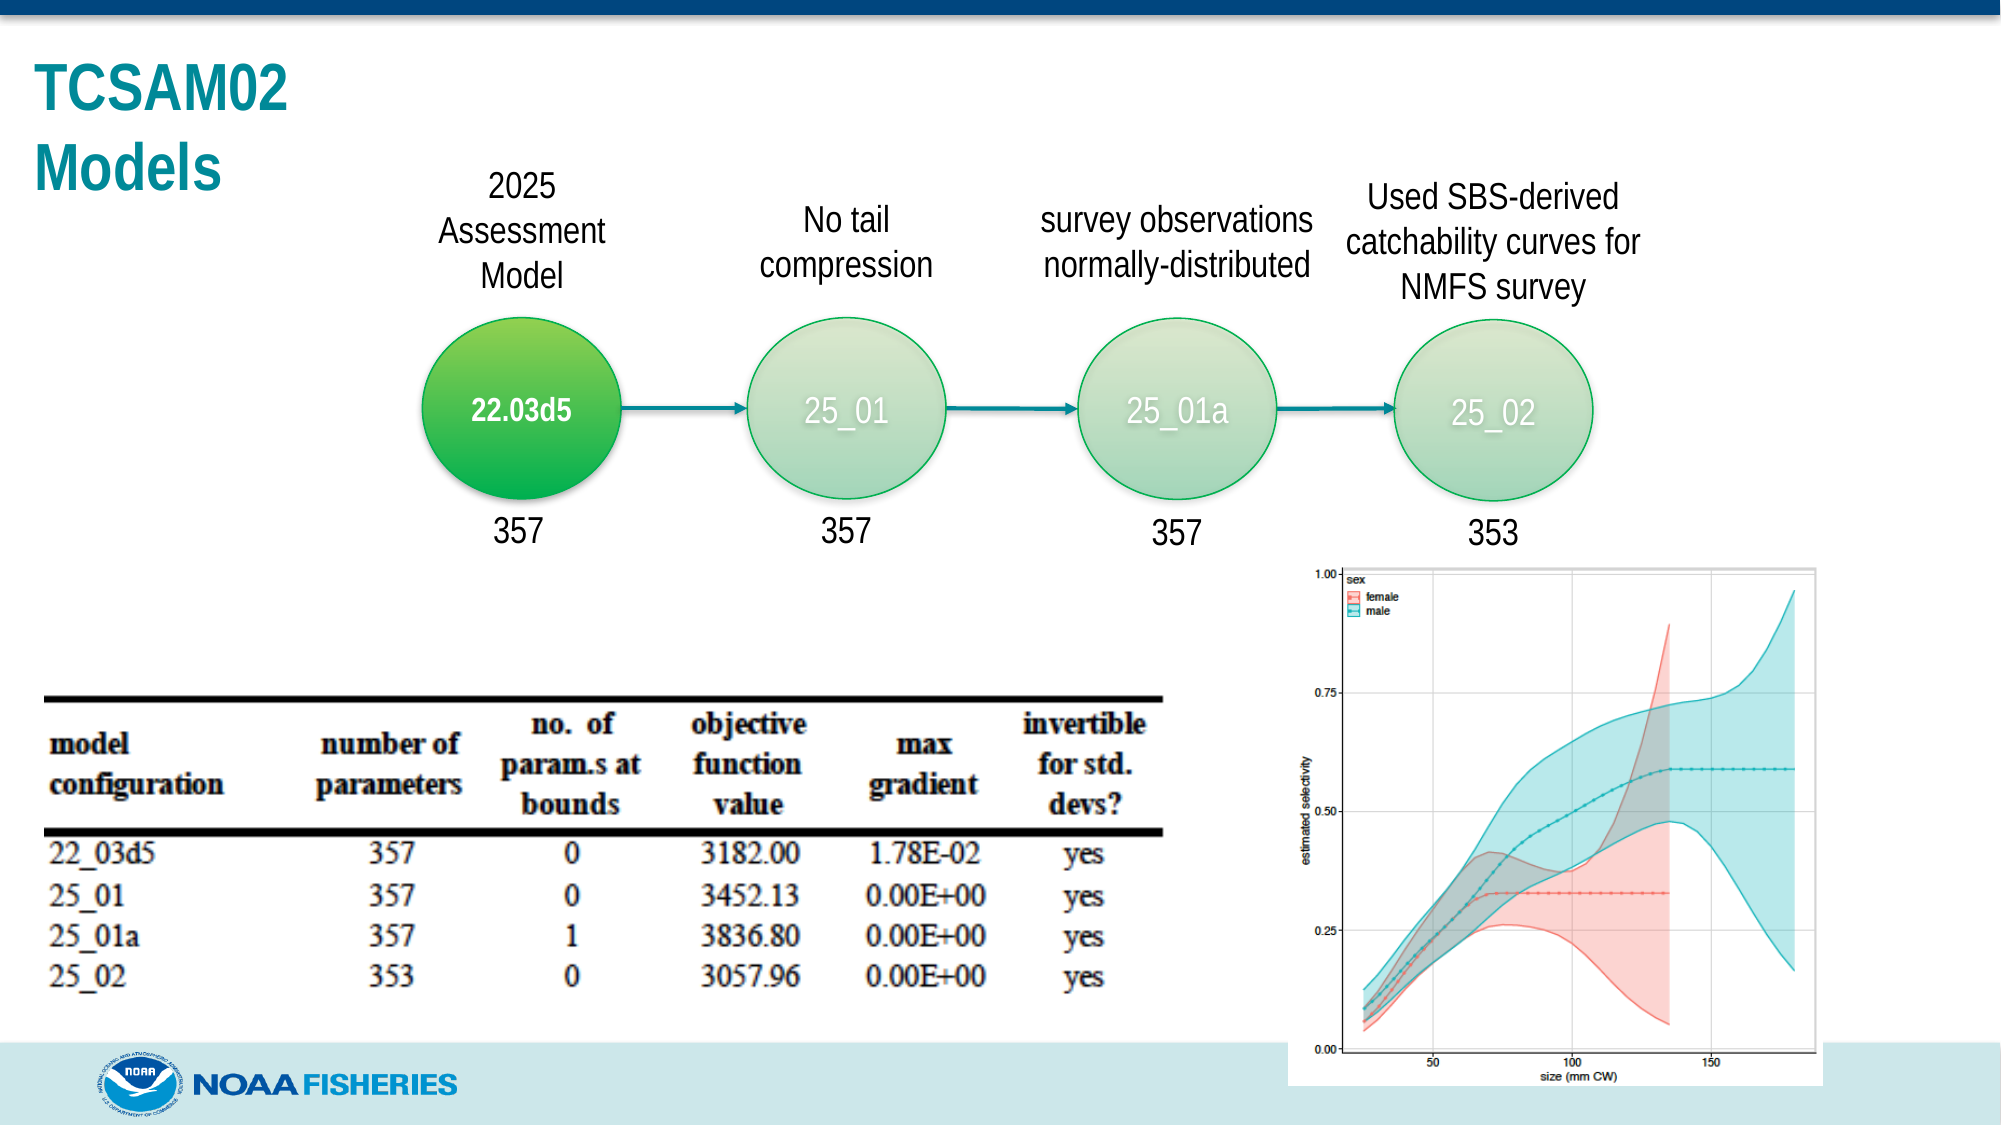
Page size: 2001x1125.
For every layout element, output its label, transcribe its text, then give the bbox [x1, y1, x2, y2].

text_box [422, 153, 1661, 562]
picture [44, 691, 1168, 1004]
picture [446, 1078, 457, 1085]
picture [1288, 561, 1823, 1087]
title TCSAM02 Models [19, 36, 513, 123]
picture [97, 1052, 457, 1117]
